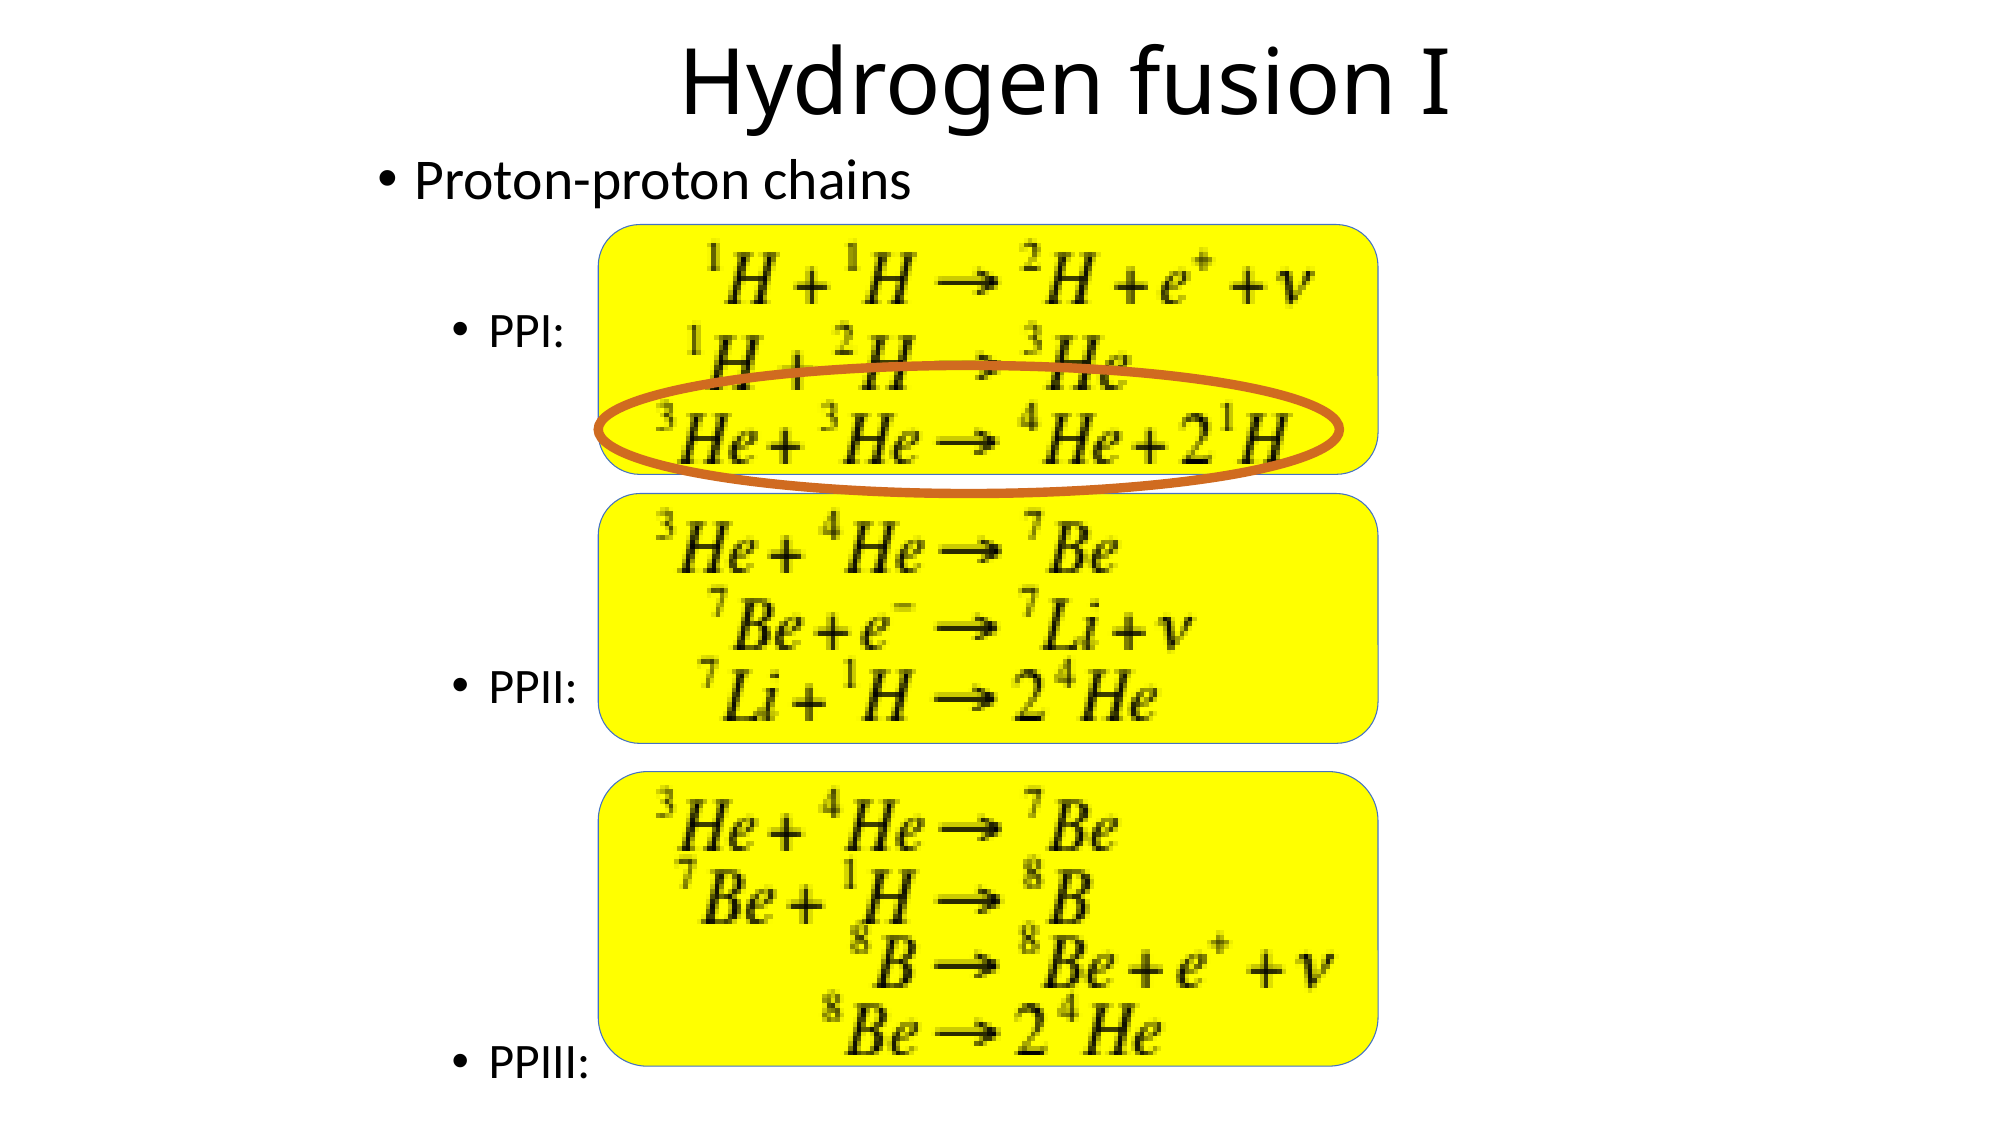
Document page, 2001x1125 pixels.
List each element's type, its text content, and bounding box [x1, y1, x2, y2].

title Hydrogen fusion I [663, 11, 1939, 159]
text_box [598, 224, 1379, 475]
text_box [598, 493, 1379, 744]
text_box [705, 475, 1233, 493]
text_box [598, 771, 1379, 1067]
list Proton-proton chains PPI: PPII: PPIII: [362, 142, 1638, 1100]
